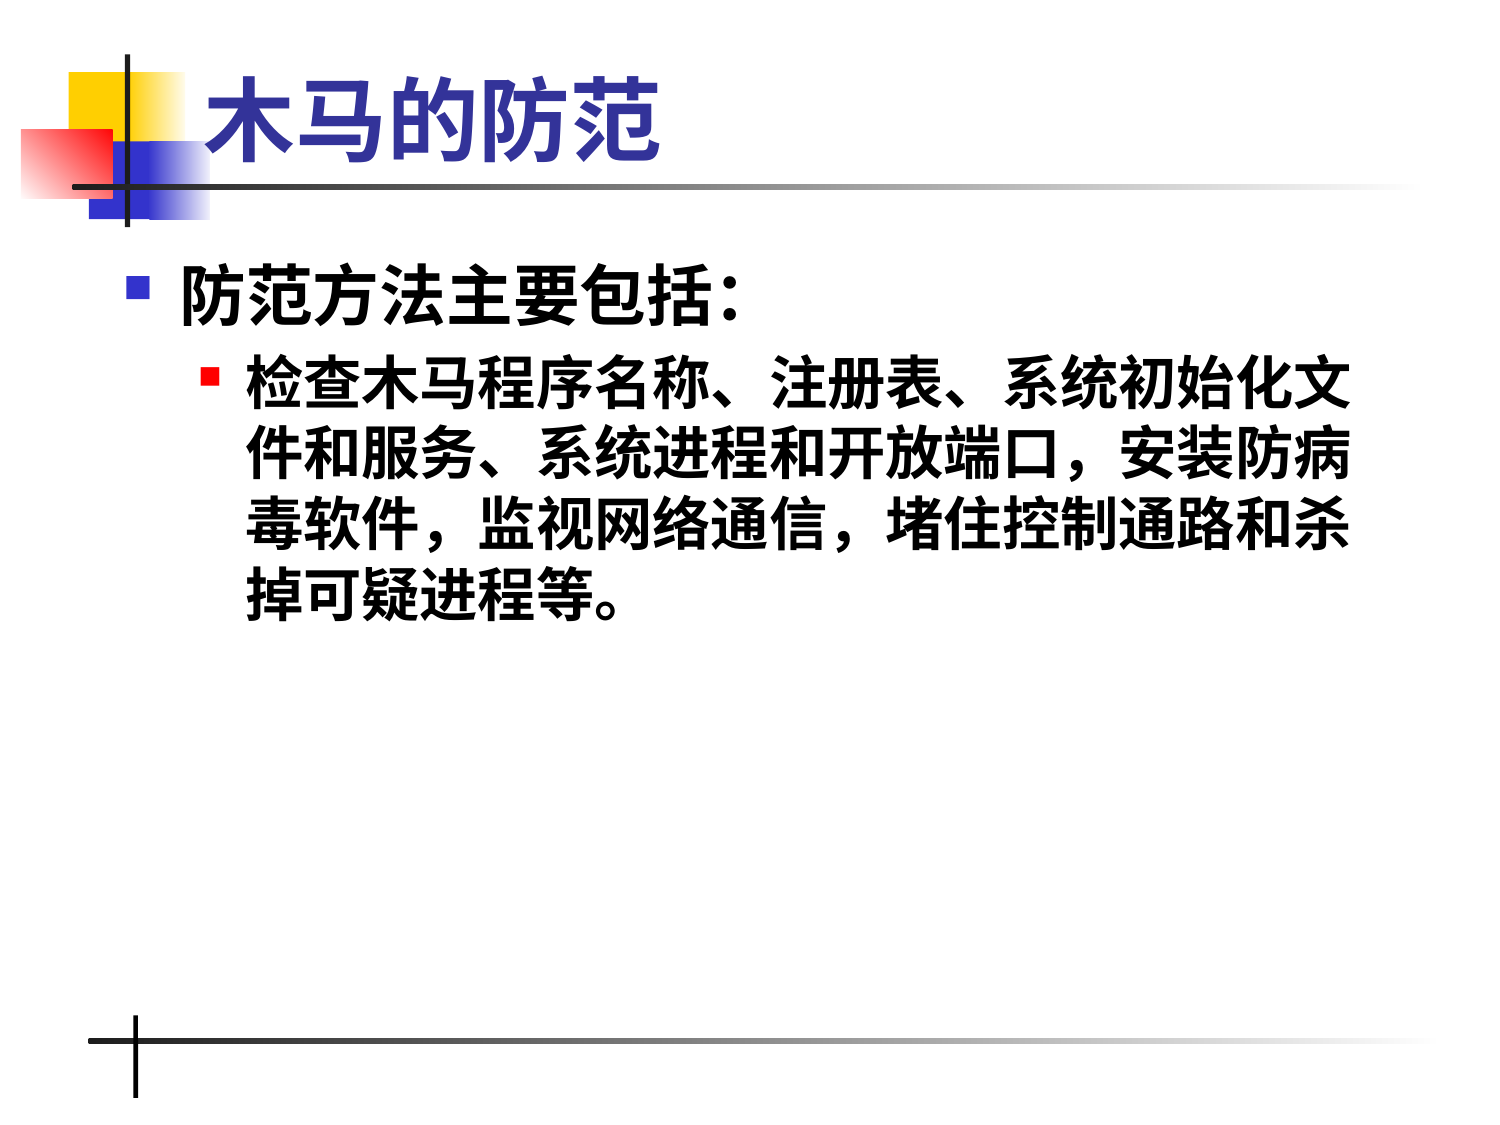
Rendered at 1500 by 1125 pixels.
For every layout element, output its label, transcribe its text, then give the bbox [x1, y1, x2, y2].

list 防范方法主要包括： 检查木马程序名称、注册表、系统初始化文件和服务、系统进程和开放端口，安装防病毒软件，监视网络通信，堵住控制通路和杀掉可疑进程等。 [107, 254, 1384, 931]
title 木马的防范 [188, 23, 1468, 181]
